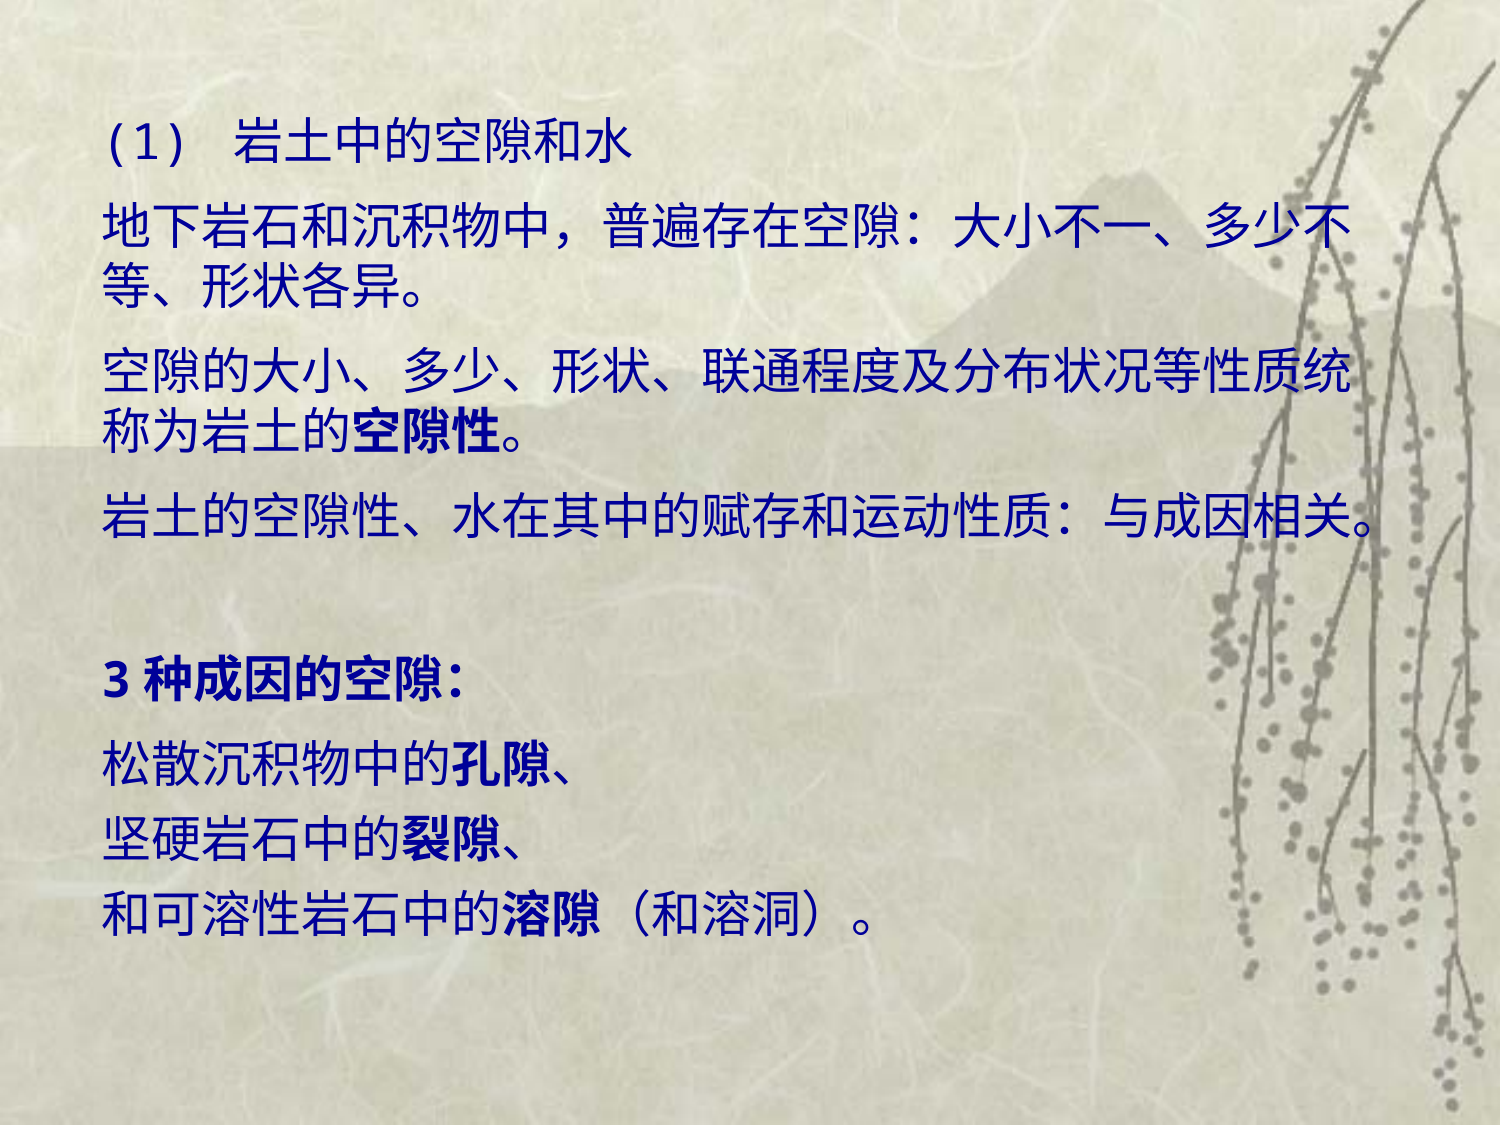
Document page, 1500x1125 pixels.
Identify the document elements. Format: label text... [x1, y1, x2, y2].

text_box (1) 岩土中的空隙和水 地下岩石和沉积物中，普遍存在空隙：大小不一、多少不等、形状各异。 空隙的大小、多少、形状、联通程度及分布状况等性质统称为岩土的空隙性。 岩土的空隙性、水在其中的赋存和运动性质：与成因相关。 [86, 101, 1388, 612]
text_box 3种成因的空隙： 松散沉积物中的孔隙、 坚硬岩石中的裂隙、 和可溶性岩石中的溶隙（和溶洞）。 [86, 640, 1103, 950]
picture [0, 0, 1500, 1125]
